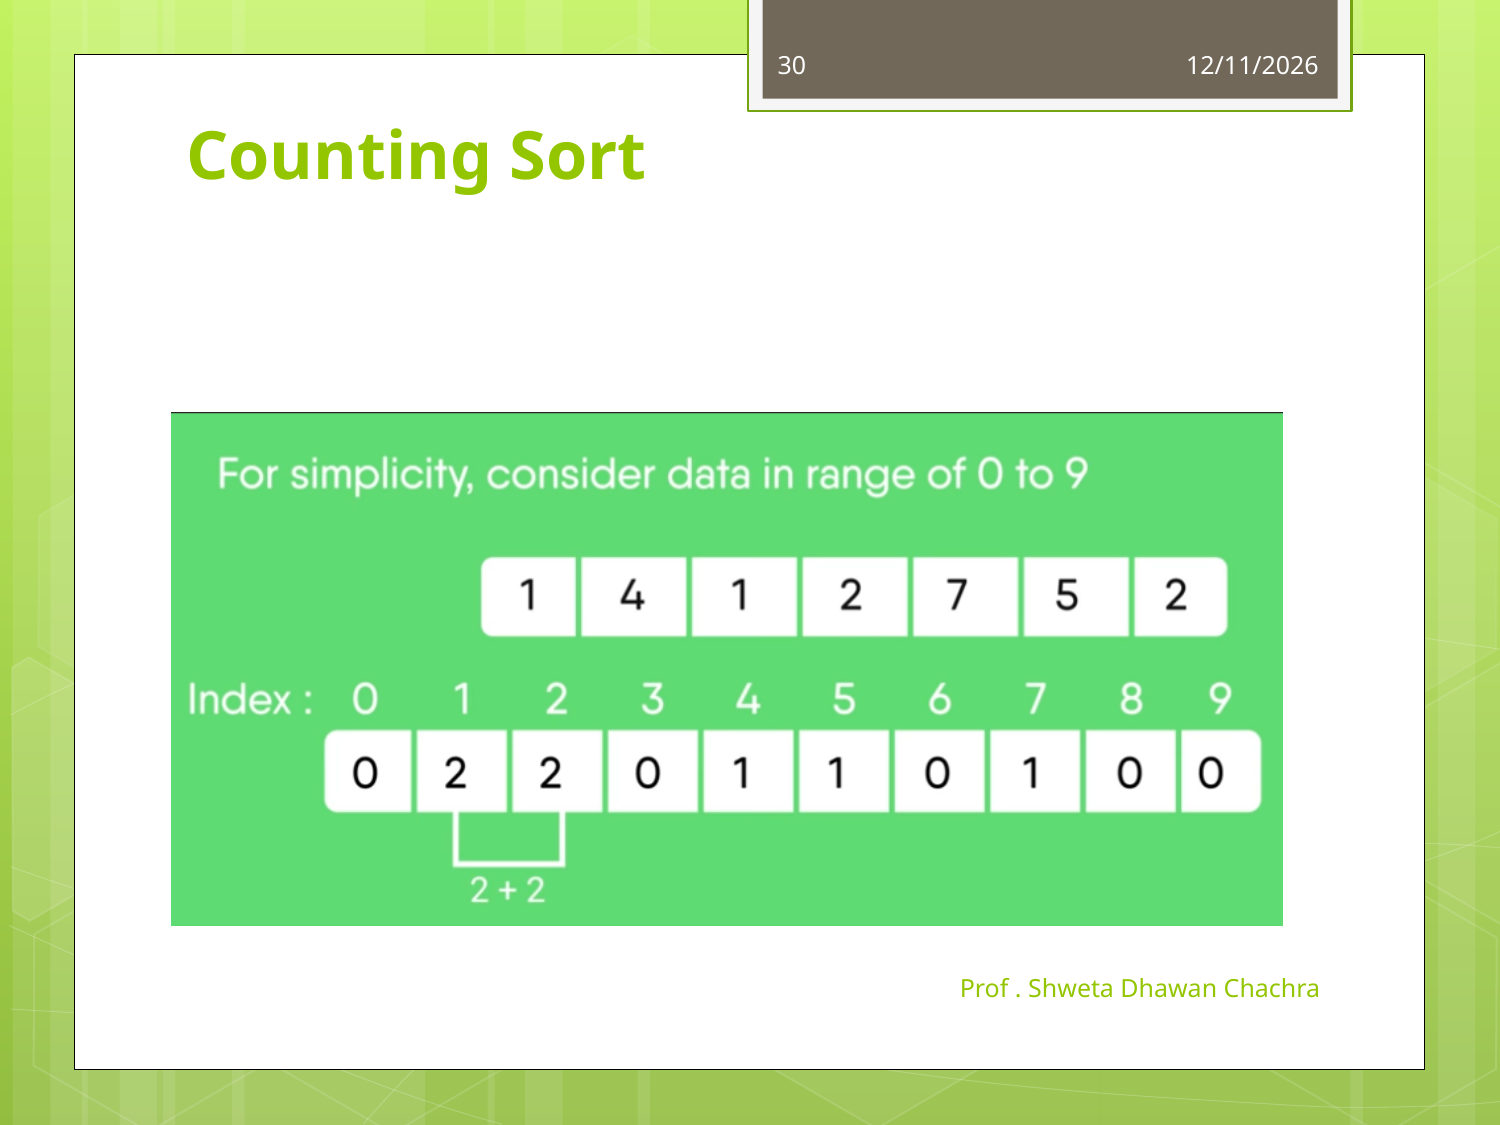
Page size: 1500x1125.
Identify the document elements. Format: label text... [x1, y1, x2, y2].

table_header 3 [1476, 88, 1500, 93]
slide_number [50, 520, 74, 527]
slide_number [1437, 520, 1476, 527]
footer Prof . Shweta Dhawan Chachra [761, 960, 1336, 1020]
title Counting Sort [171, 113, 1324, 201]
table_header 3 [12, 88, 50, 93]
table_header 6 [0, 299, 11, 306]
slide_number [983, 36, 1334, 97]
table_header 3 [1425, 88, 1437, 93]
slide_number 30 [762, 36, 982, 97]
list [170, 412, 1284, 926]
